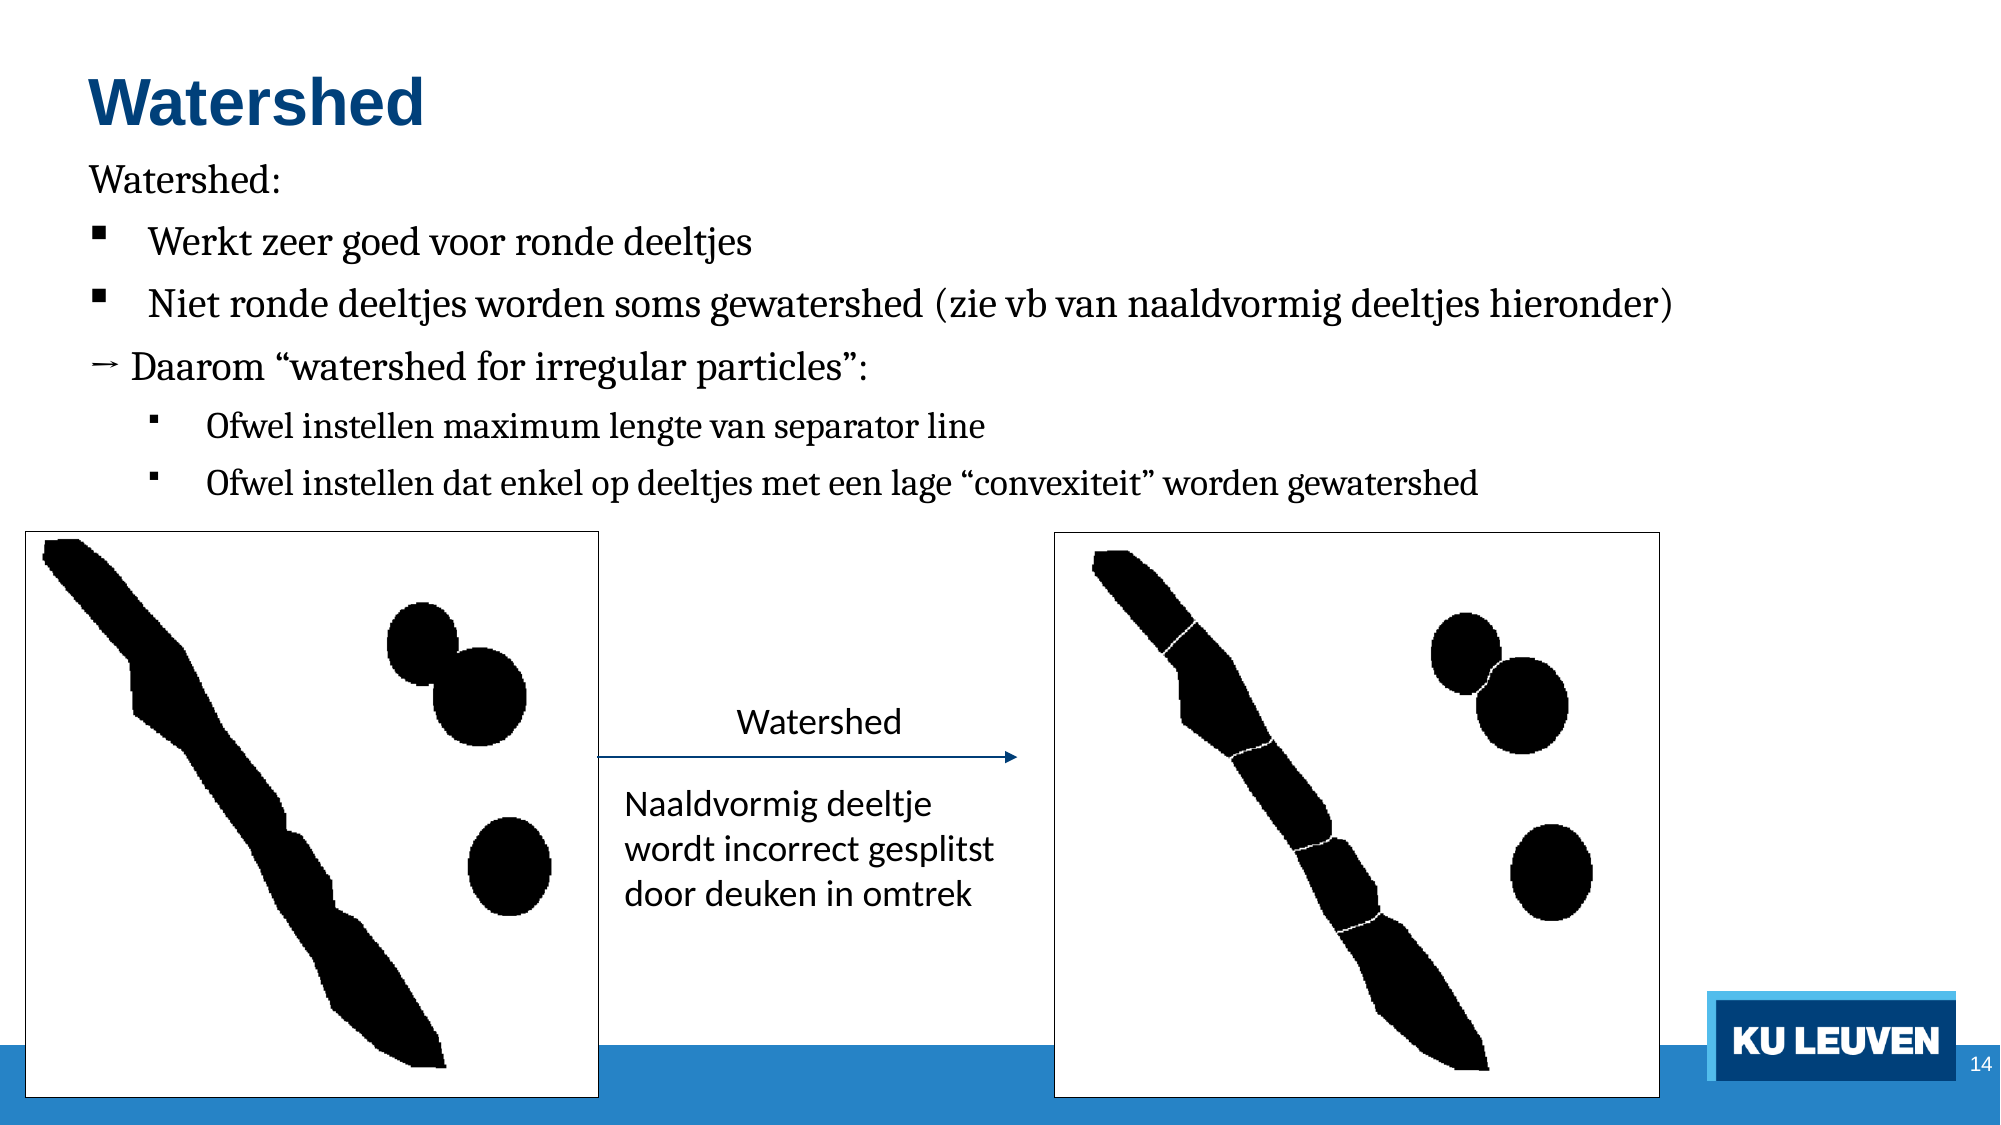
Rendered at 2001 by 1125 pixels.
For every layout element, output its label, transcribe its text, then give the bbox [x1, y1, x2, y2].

picture [1054, 532, 1660, 1098]
list Watershed: Werkt zeer goed voor ronde deeltjes Niet ronde deeltjes worden soms gewatershed (zie vb van naaldvormig deeltjes hieronder) → Daarom “watershed for irregular particles”: Ofwel instellen maximum lengte van separator line Ofwel instellen dat enkel op deeltjes met een lage “convexiteit” worden gewatershed [88, 152, 1912, 1038]
picture [1707, 991, 1956, 1081]
picture [25, 531, 599, 1098]
text_box Watershed [721, 689, 918, 750]
slide_number 14 [1788, 1050, 1993, 1098]
title Watershed [88, 6, 1956, 139]
text_box Naaldvormig deeltje wordt incorrect gesplitst door deuken in omtrek [609, 771, 1030, 922]
